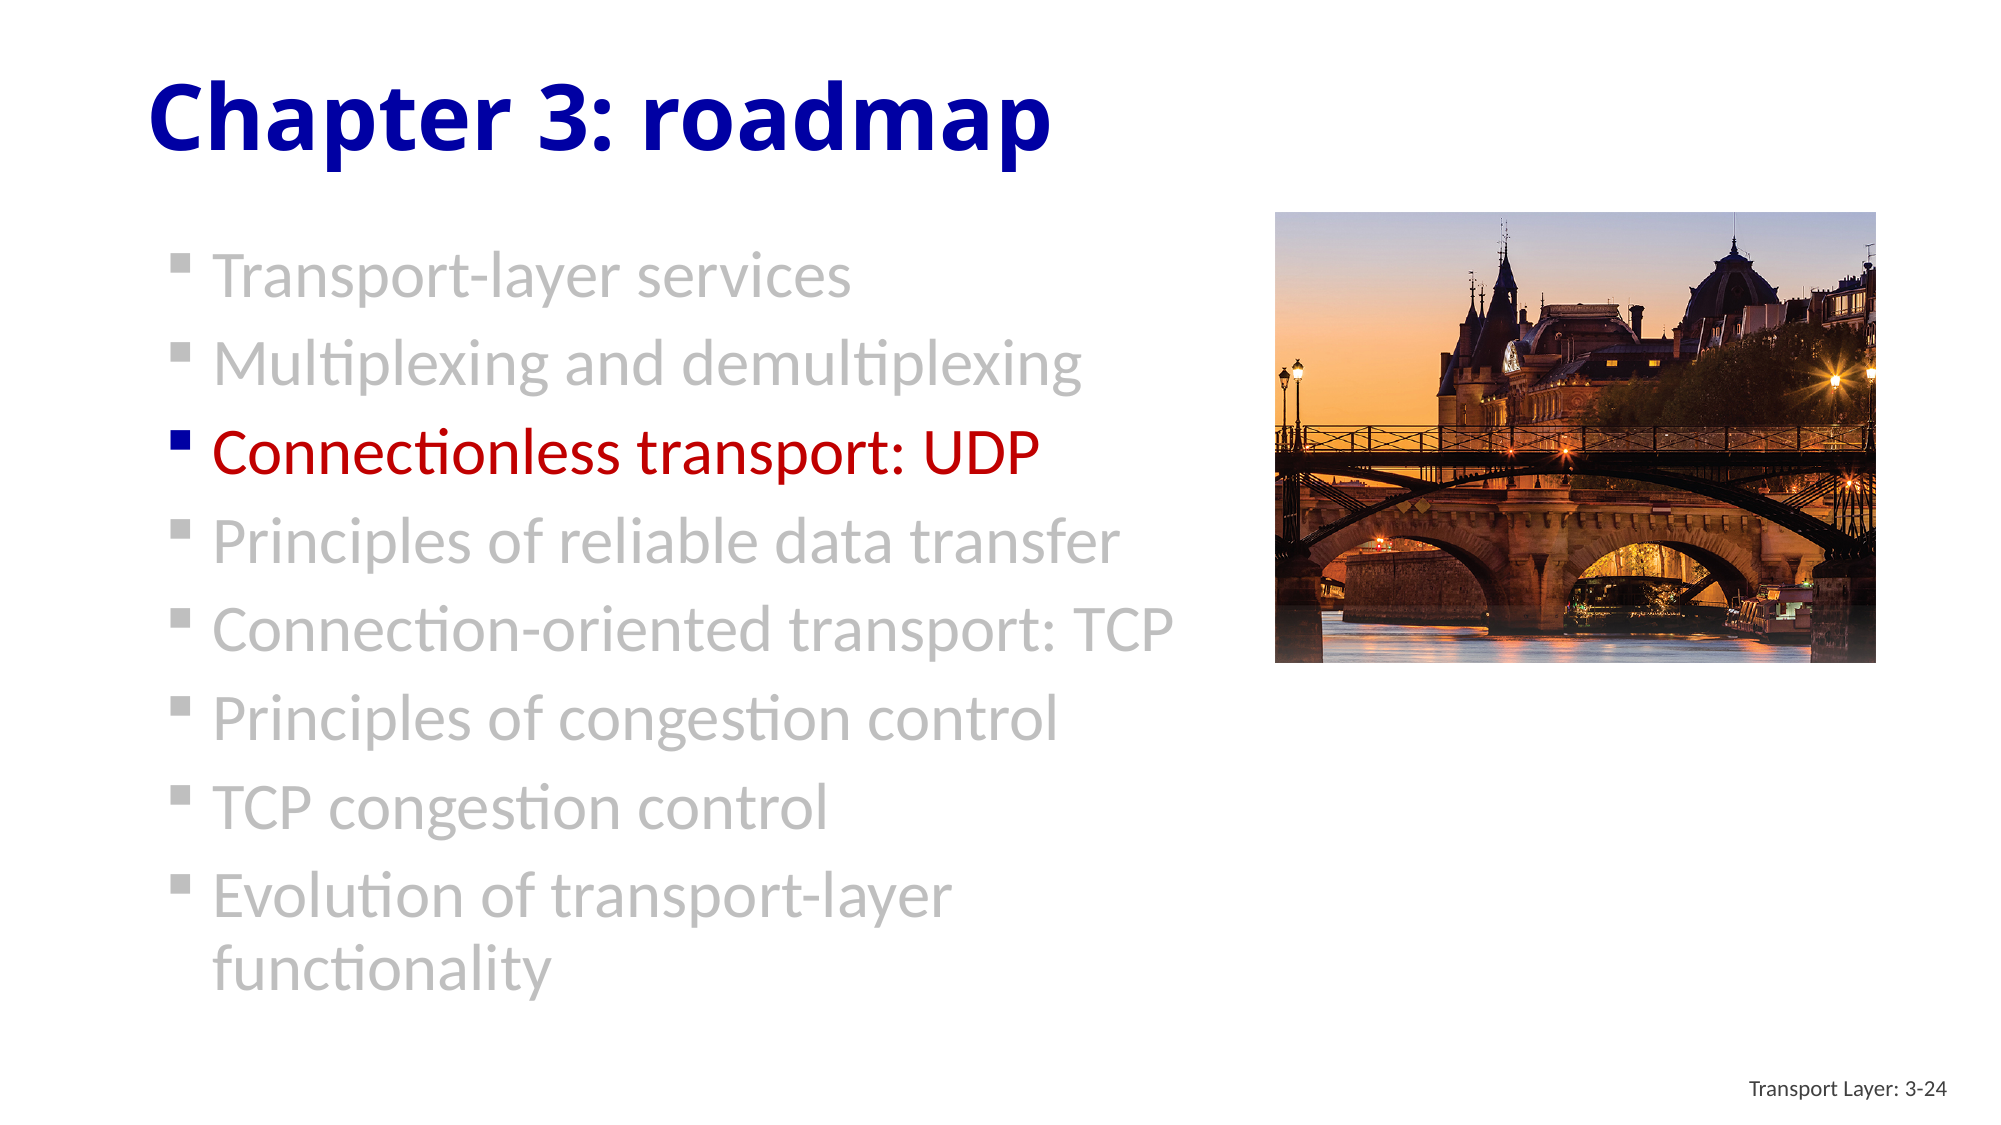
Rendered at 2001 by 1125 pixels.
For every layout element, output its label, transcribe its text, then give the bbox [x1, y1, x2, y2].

picture [1275, 212, 1876, 663]
slide_number Transport Layer: 3-24 [1512, 1056, 1963, 1117]
list Transport-layer services Multiplexing and demultiplexing Connectionless transport: UDP Principles of reliable data transfer Connection-oriented transport: TCP Principles of congestion control TCP congestion control Evolution of transport-layer functionality [131, 231, 1217, 1057]
title Chapter 3: roadmap [131, 47, 1856, 195]
